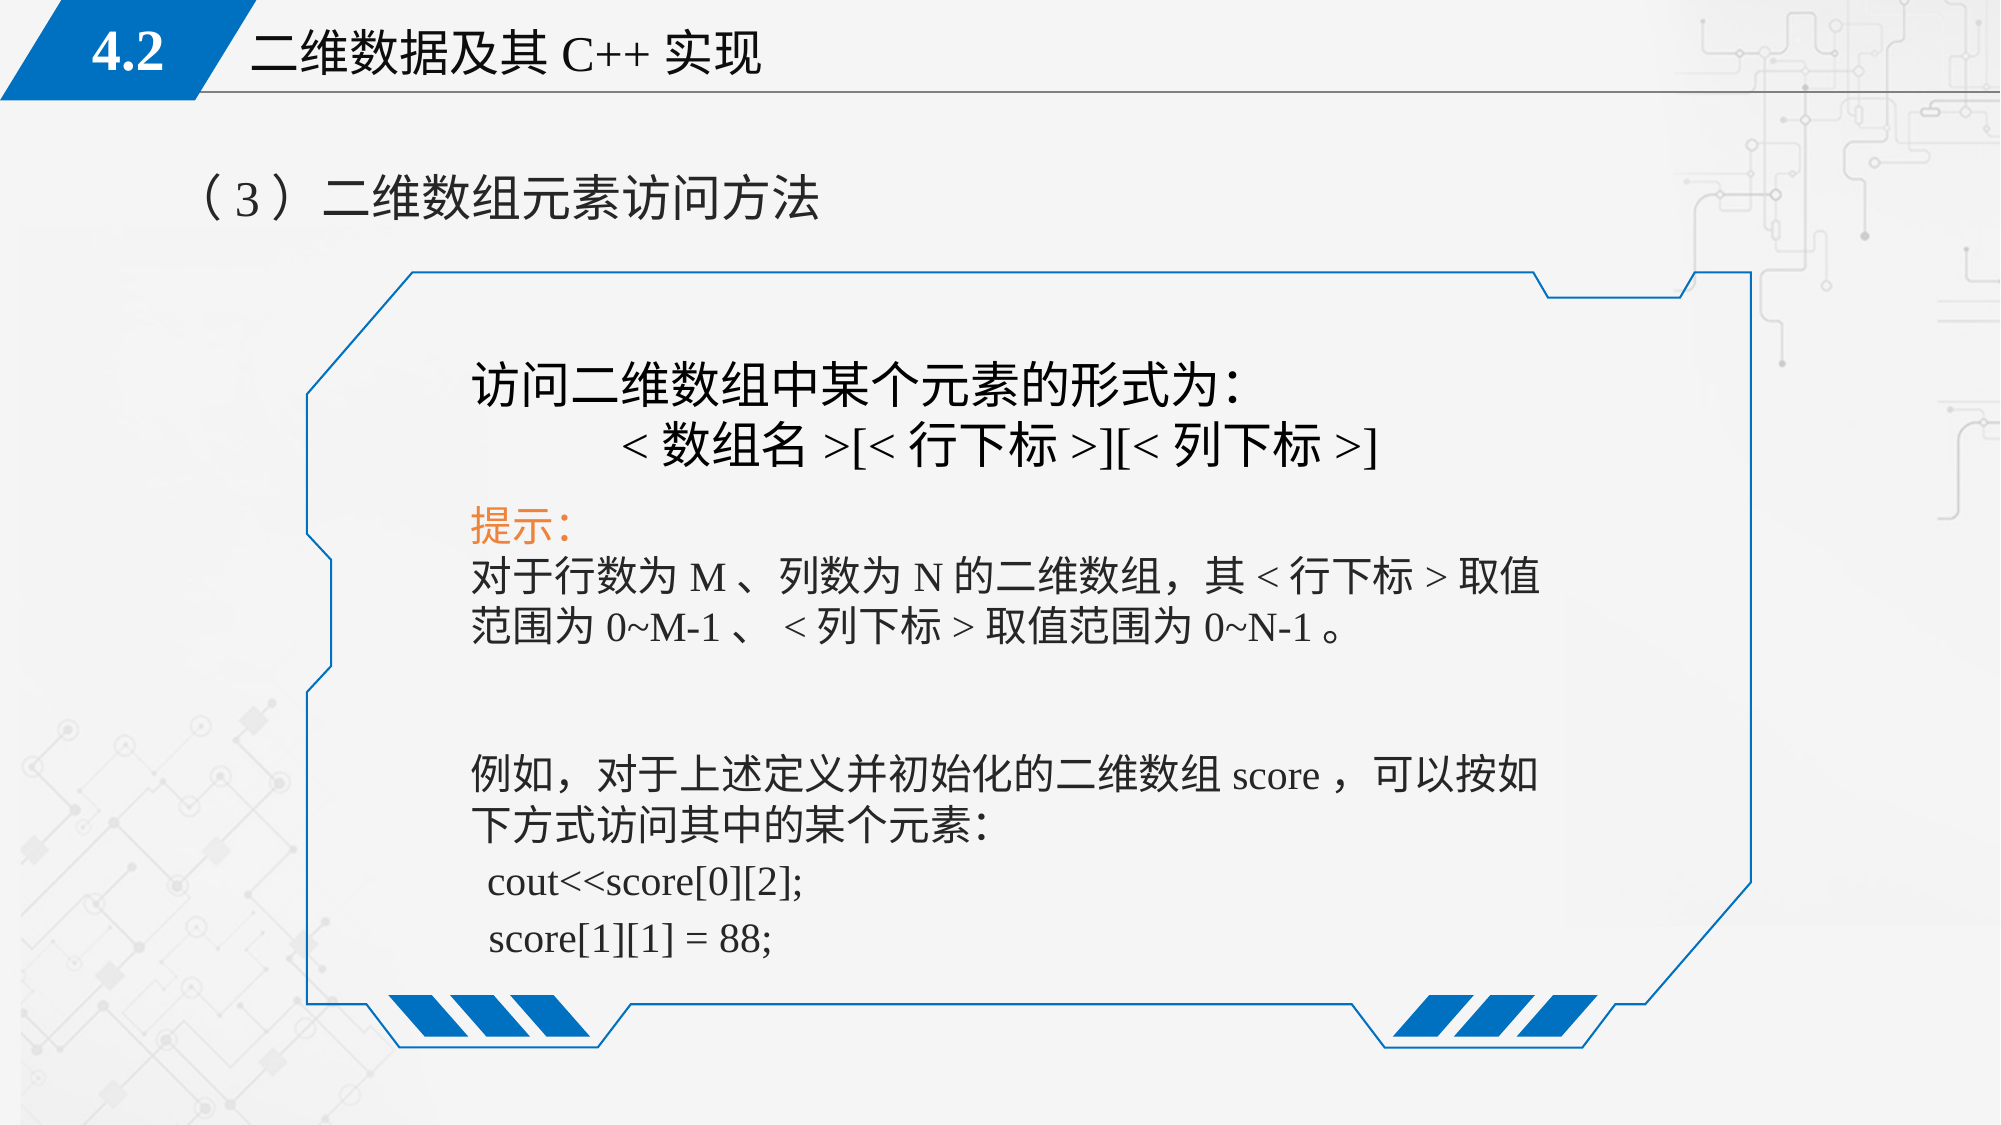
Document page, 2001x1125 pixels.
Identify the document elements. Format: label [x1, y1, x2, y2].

text_box [111, 150, 1833, 310]
picture [0, 0, 60, 98]
picture [0, 0, 2001, 1125]
text_box [306, 272, 1751, 1048]
